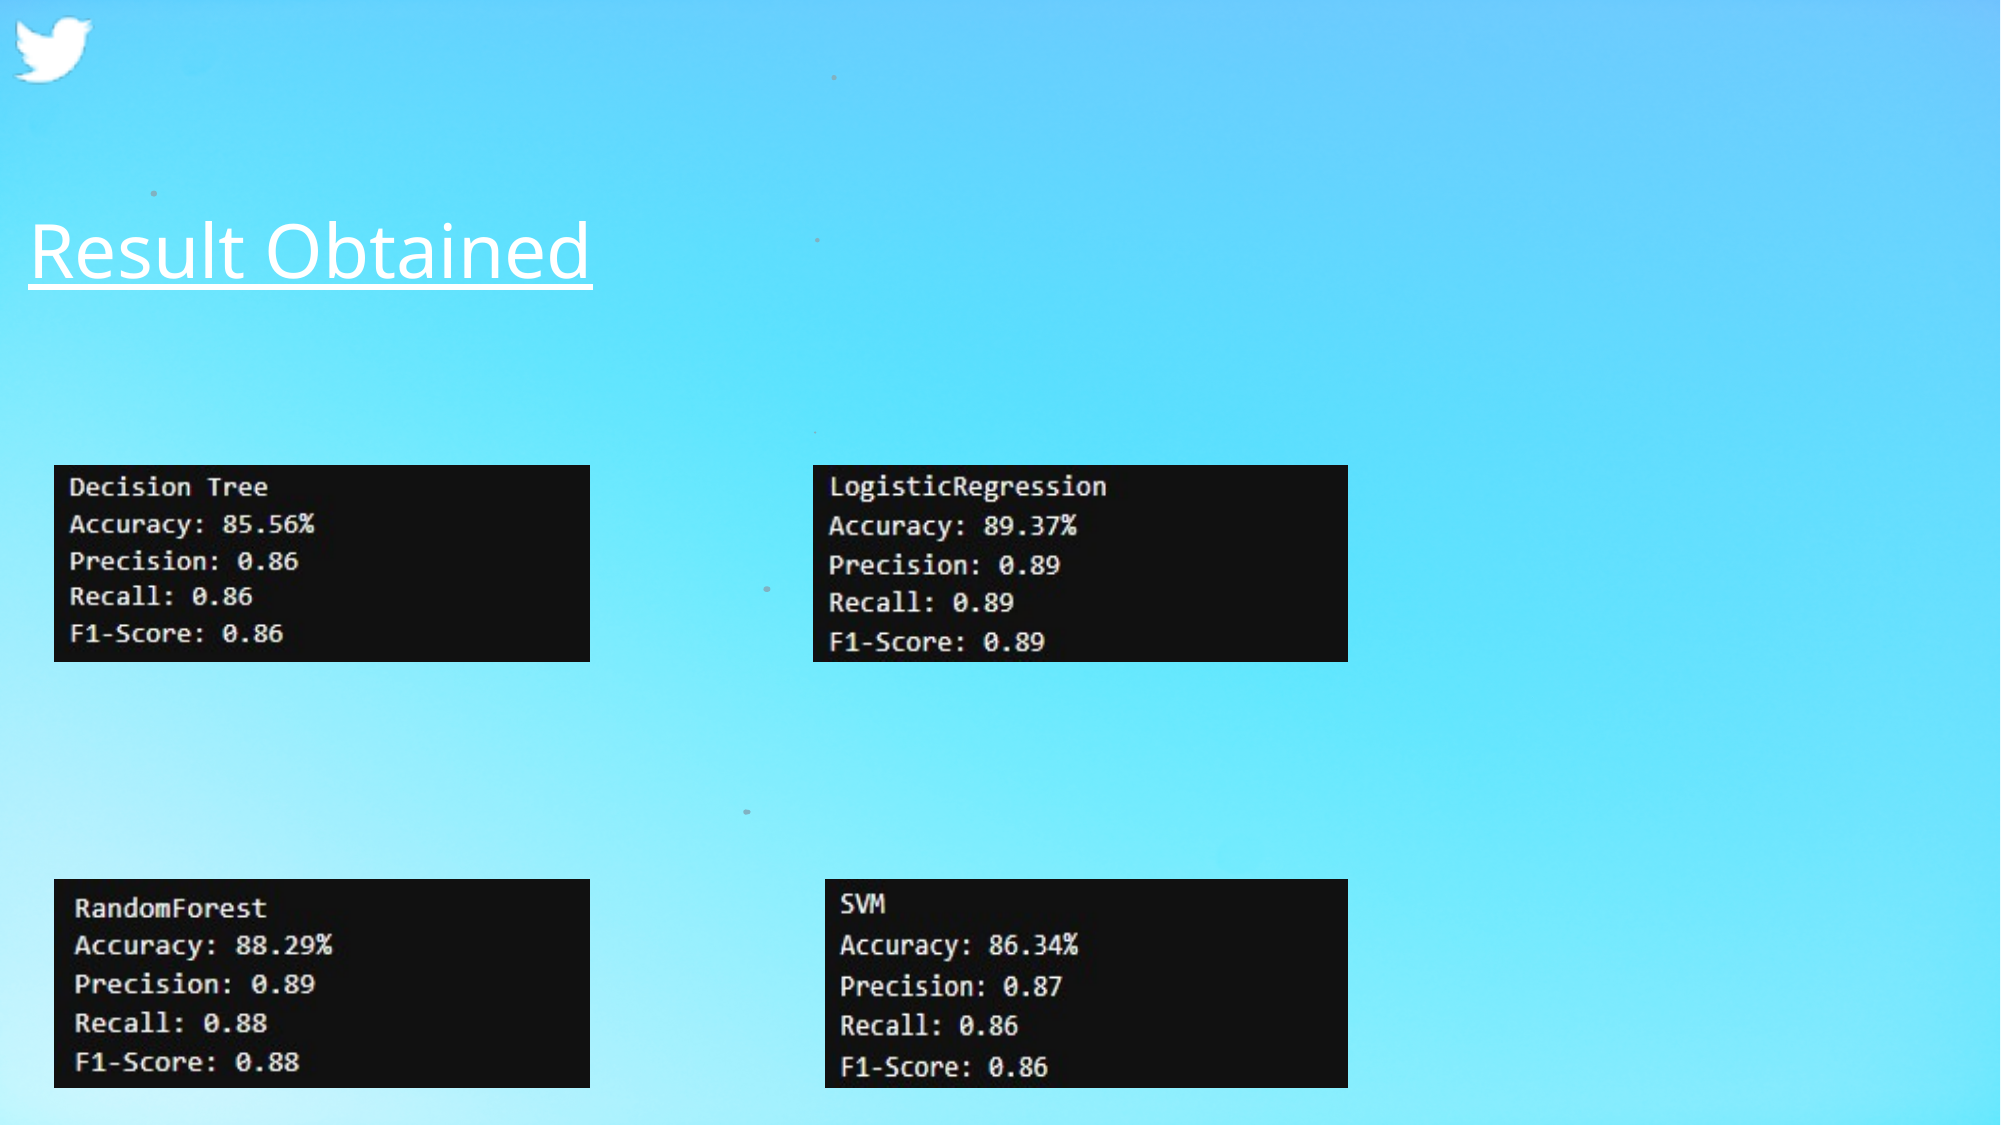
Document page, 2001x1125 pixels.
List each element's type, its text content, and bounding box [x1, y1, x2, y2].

picture [54, 879, 590, 1088]
text_box Result Obtained [13, 196, 896, 301]
picture [825, 879, 1348, 1088]
picture [54, 465, 590, 662]
text_box [743, 809, 751, 815]
text_box [0, 0, 2000, 1125]
text_box [150, 190, 157, 196]
text_box [763, 586, 771, 592]
picture [8, 5, 101, 98]
text_box [831, 74, 837, 81]
picture [813, 465, 1348, 662]
